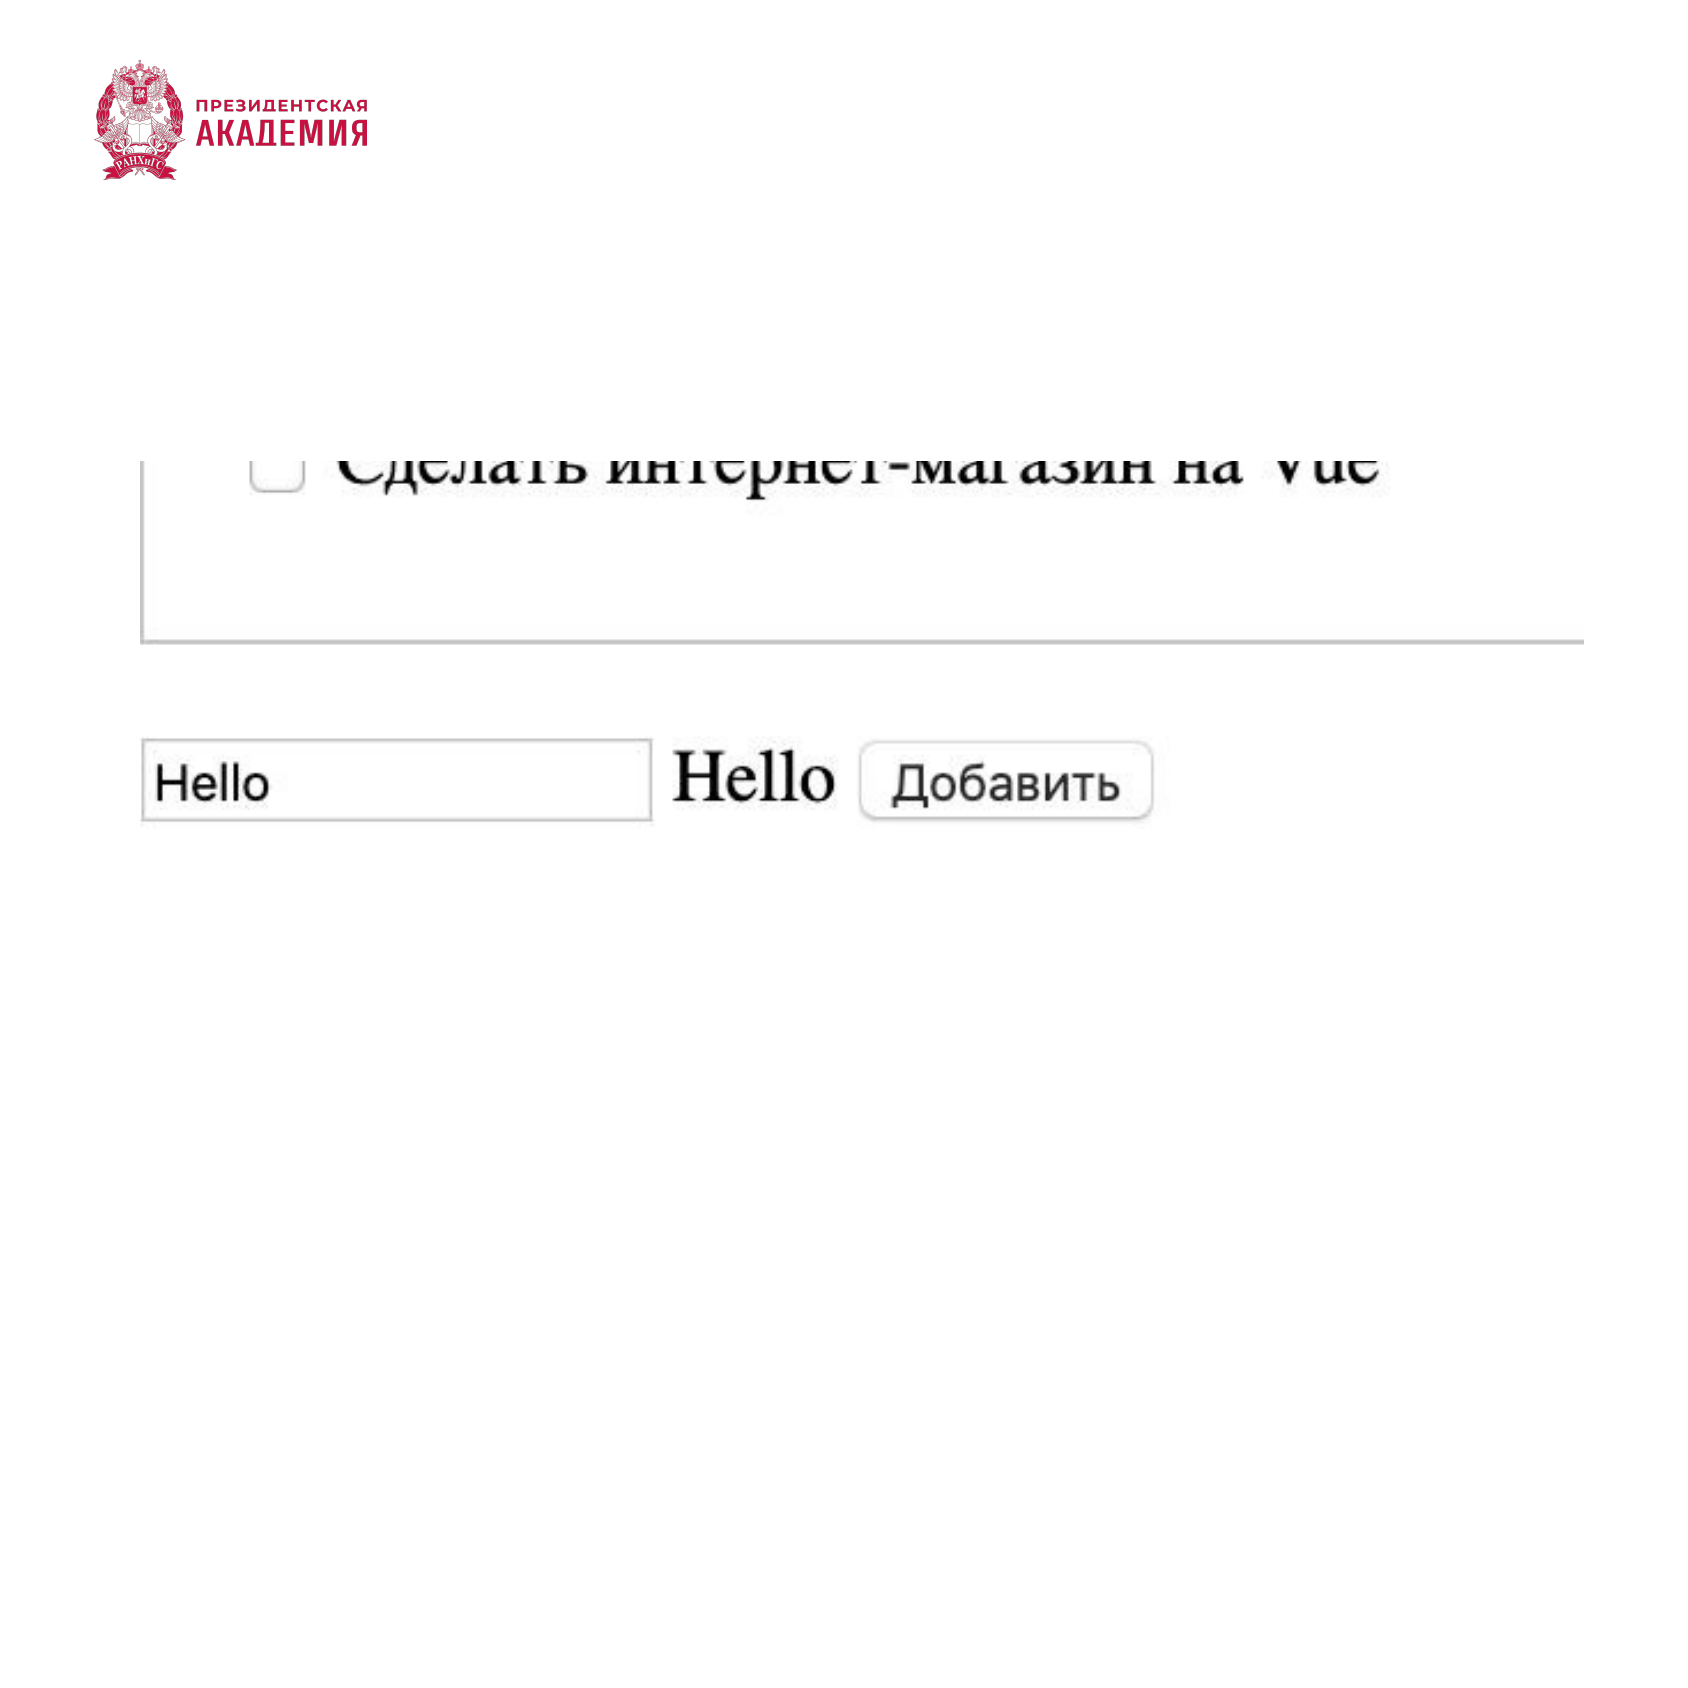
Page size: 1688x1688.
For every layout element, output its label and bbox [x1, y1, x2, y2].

picture [94, 60, 367, 180]
picture [140, 461, 1584, 829]
